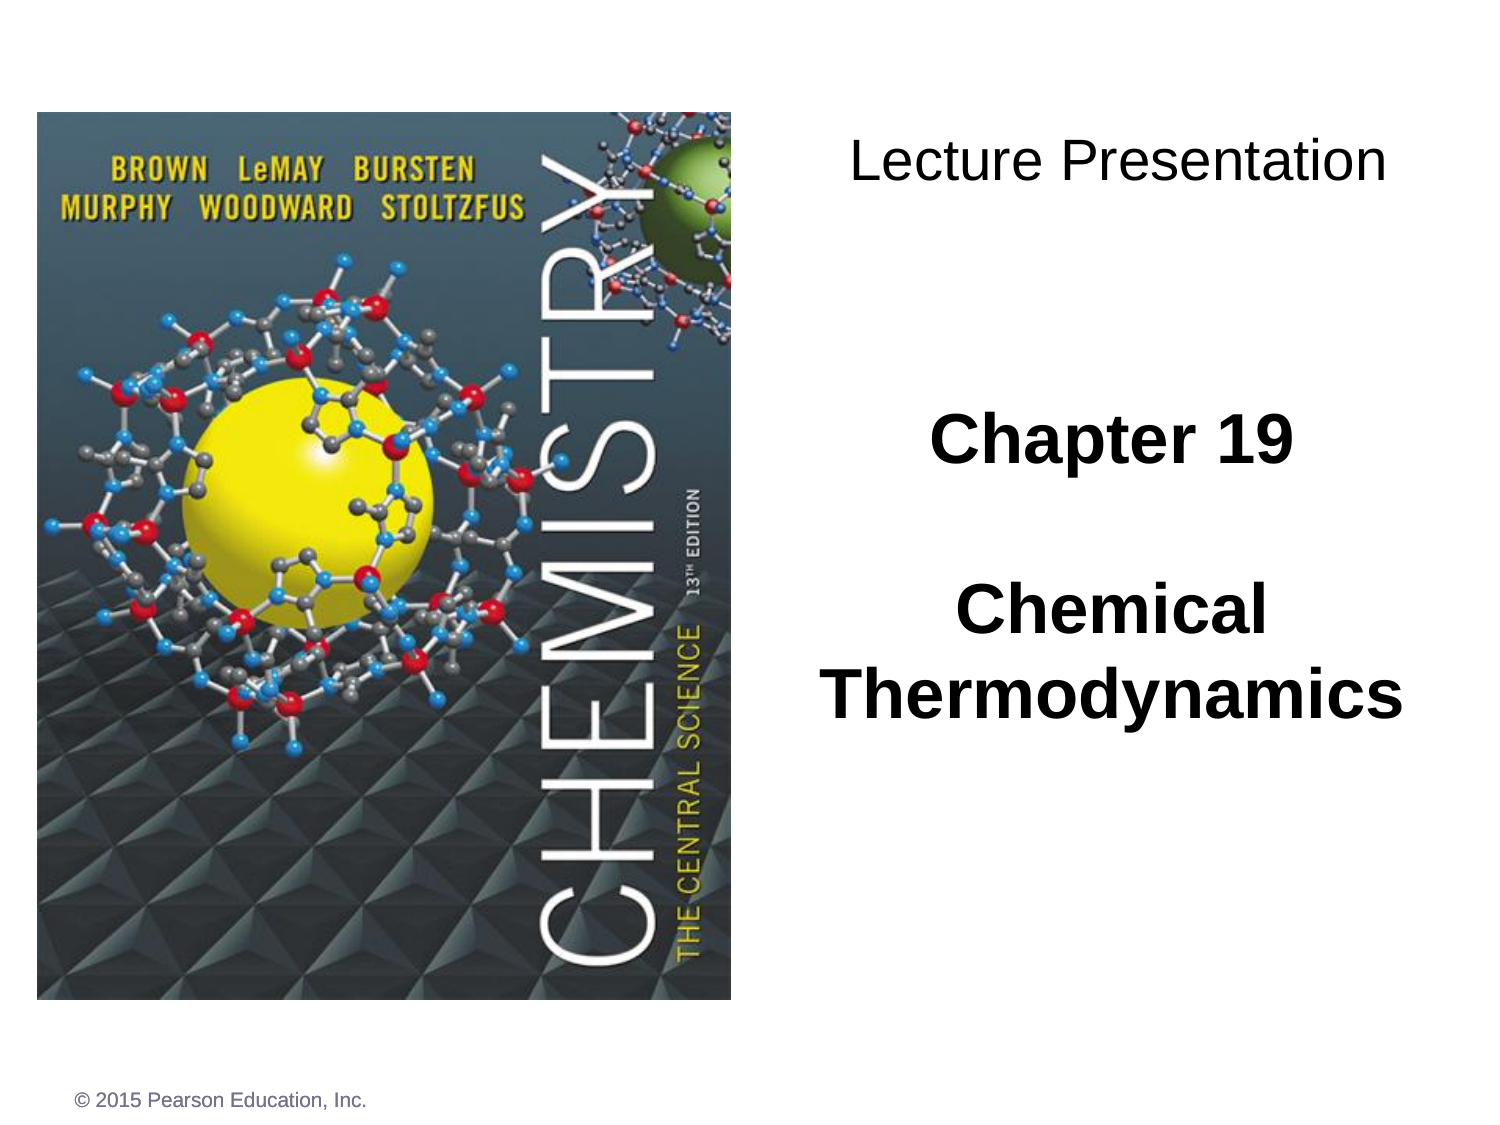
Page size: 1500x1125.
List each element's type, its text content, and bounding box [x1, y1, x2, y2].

text_box Chapter 19 Chemical Thermodynamics [736, 412, 1500, 713]
text_box Lecture Presentation [737, 114, 1500, 200]
text_box © 2015 Pearson Education, Inc. [59, 1079, 1410, 1120]
picture [37, 112, 732, 1001]
